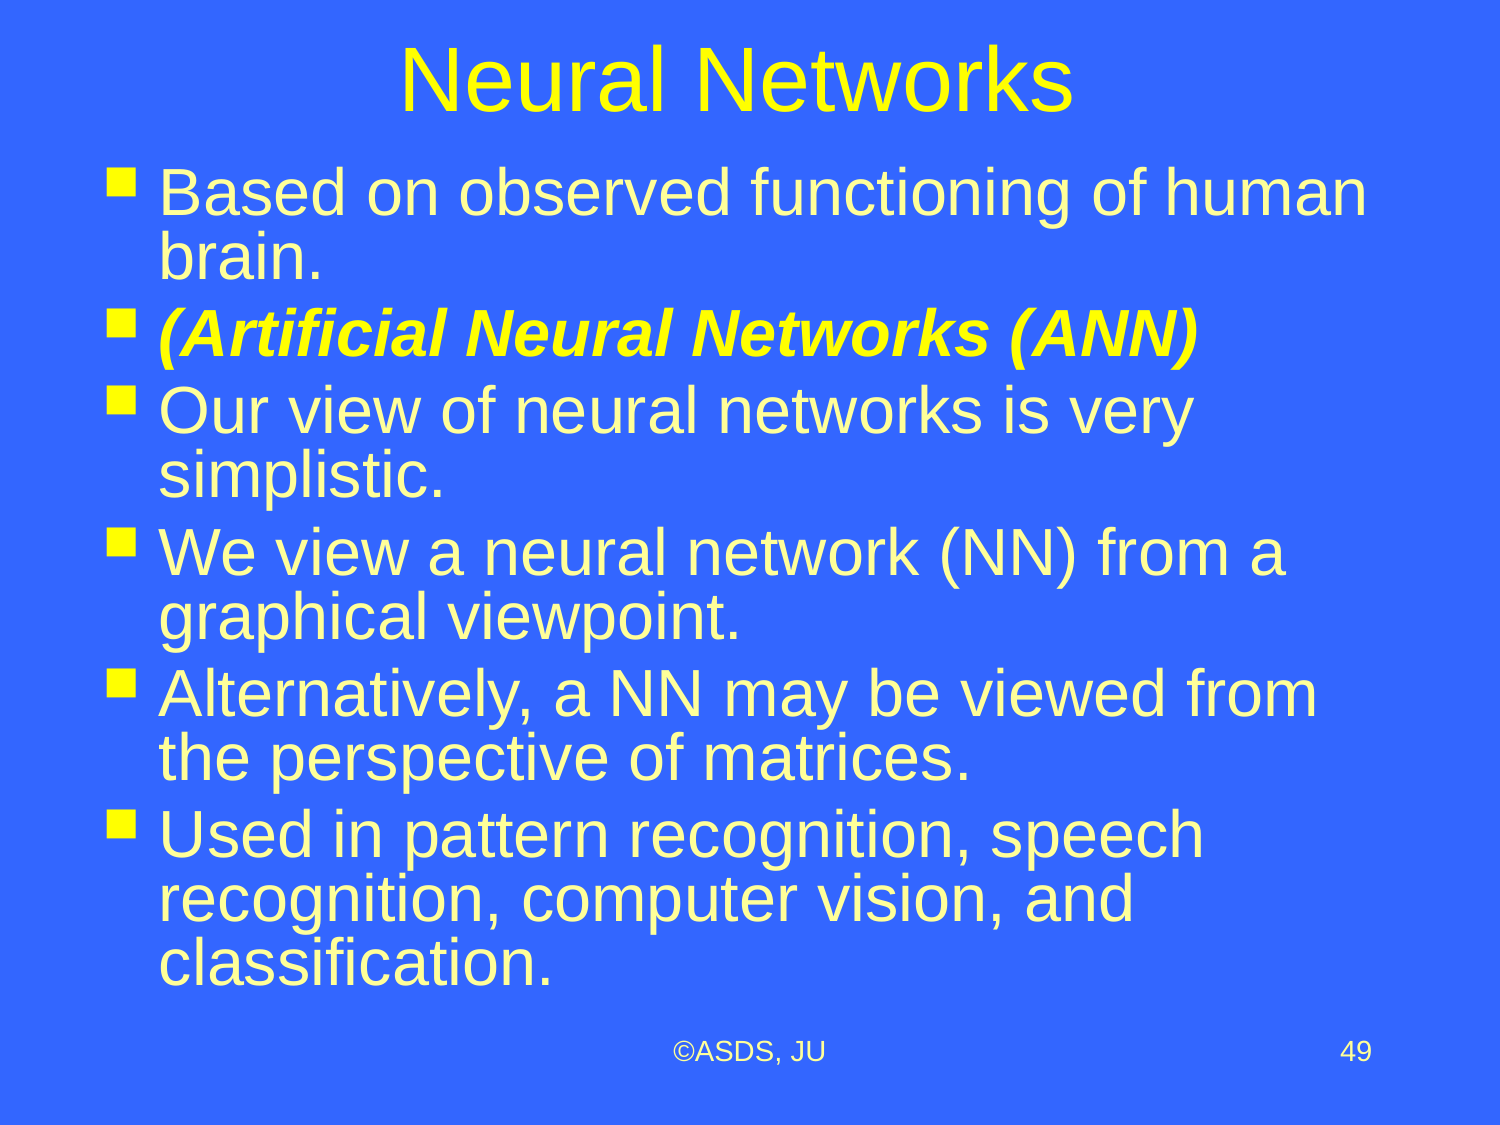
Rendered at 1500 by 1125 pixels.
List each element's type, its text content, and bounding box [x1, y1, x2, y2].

slide_number 49 [1074, 1024, 1388, 1101]
list Based on observed functioning of human brain. (Artificial Neural Networks (ANN) Our view of neural networks is very simplistic. We view a neural network (NN) from a graphical viewpoint. Alternatively, a NN may be viewed from the perspective of matrices. Used in pattern recognition, speech recognition, computer vision, and classification. [86, 156, 1414, 889]
title Neural Networks [112, 0, 1388, 151]
footer ©ASDS, JU [511, 1024, 988, 1101]
